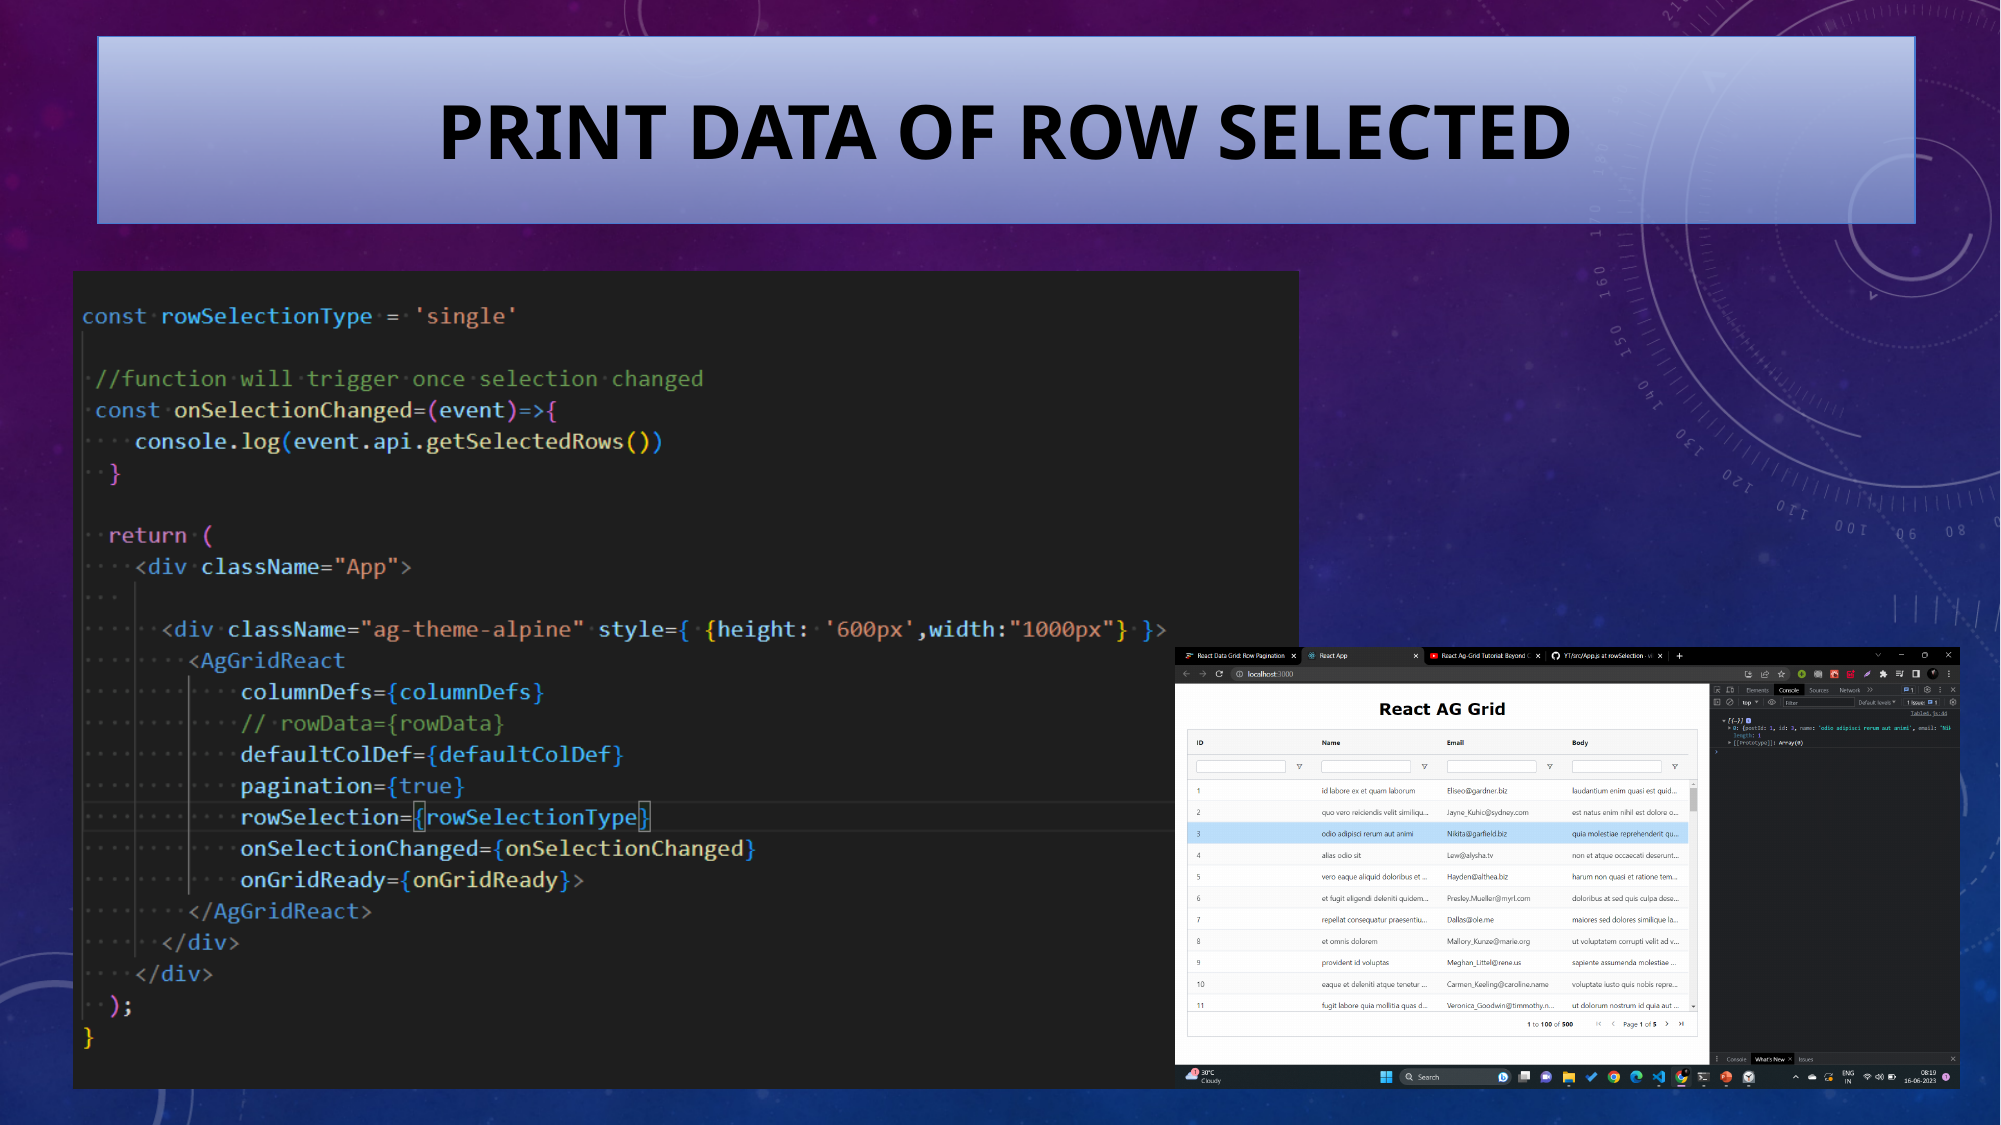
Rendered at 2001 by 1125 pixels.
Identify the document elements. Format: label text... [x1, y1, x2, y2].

title PRINT DATA OF ROW SELECTED [97, 36, 1916, 224]
picture [0, 0, 2001, 1125]
